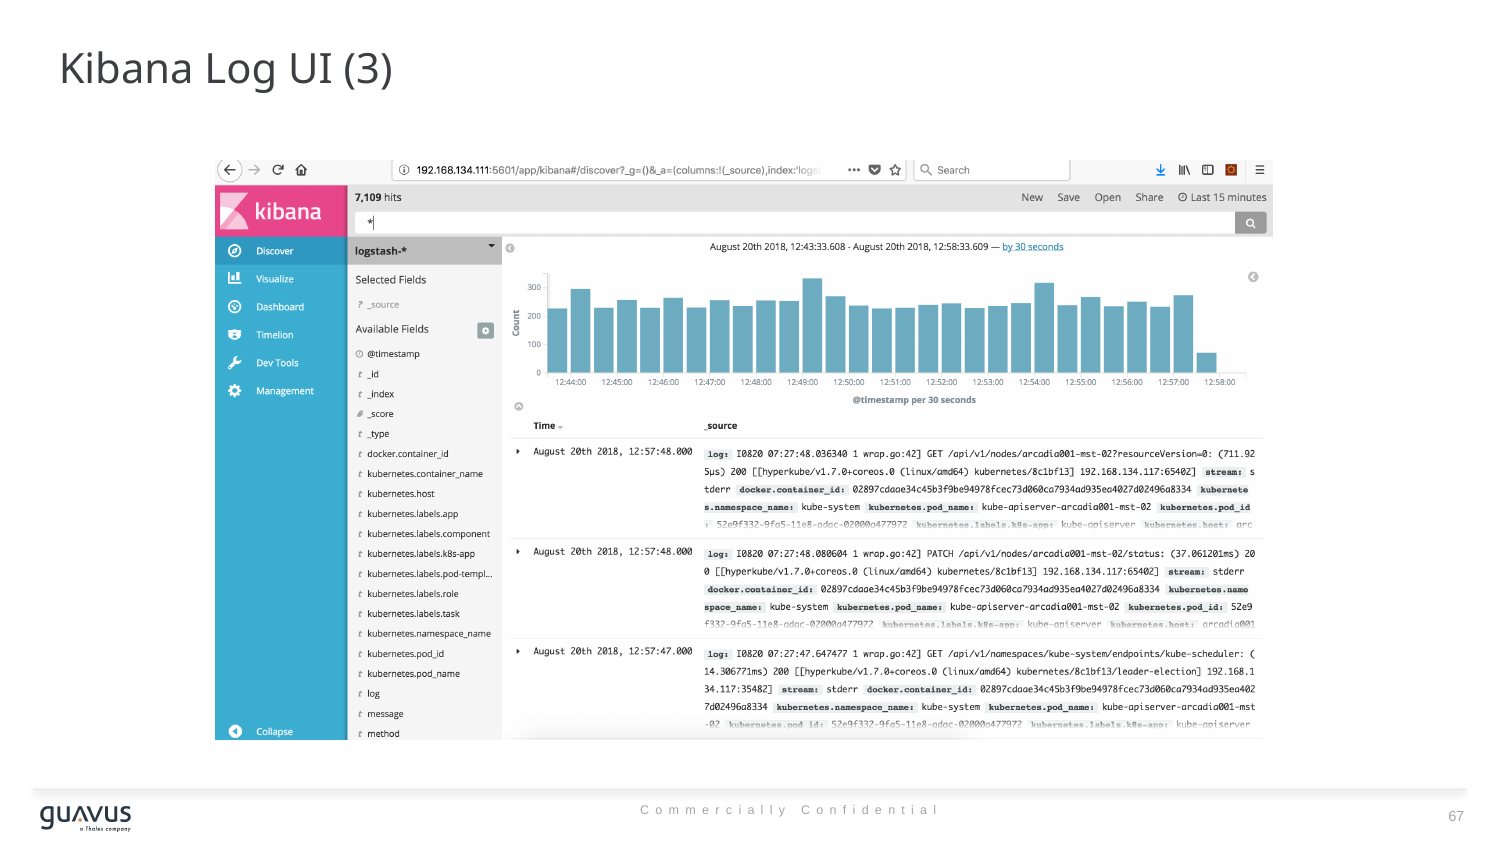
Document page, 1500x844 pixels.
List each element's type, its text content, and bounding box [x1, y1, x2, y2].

title Kibana Log UI (3) [43, 10, 1467, 130]
picture [27, 796, 146, 841]
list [214, 160, 1274, 740]
